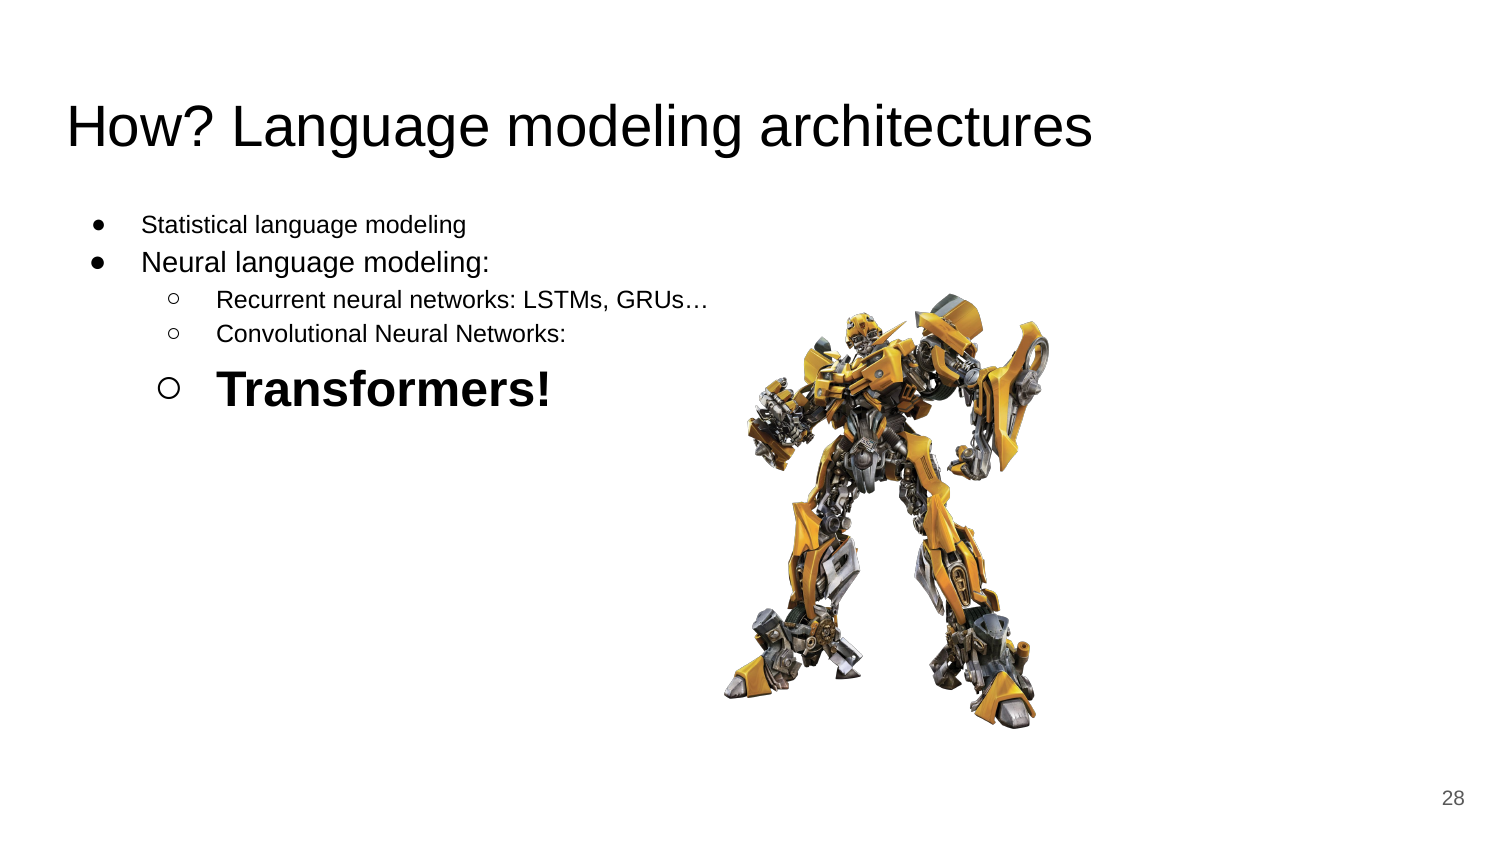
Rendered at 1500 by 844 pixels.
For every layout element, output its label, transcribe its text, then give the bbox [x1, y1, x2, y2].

list Statistical language modeling Neural language modeling: Recurrent neural networks: LSTMs, GRUs… Convolutional Neural Networks: Transformers! [51, 189, 1449, 750]
picture [724, 292, 1049, 729]
slide_number ‹#› [1389, 764, 1480, 830]
title How? Language modeling architectures [51, 72, 1449, 167]
